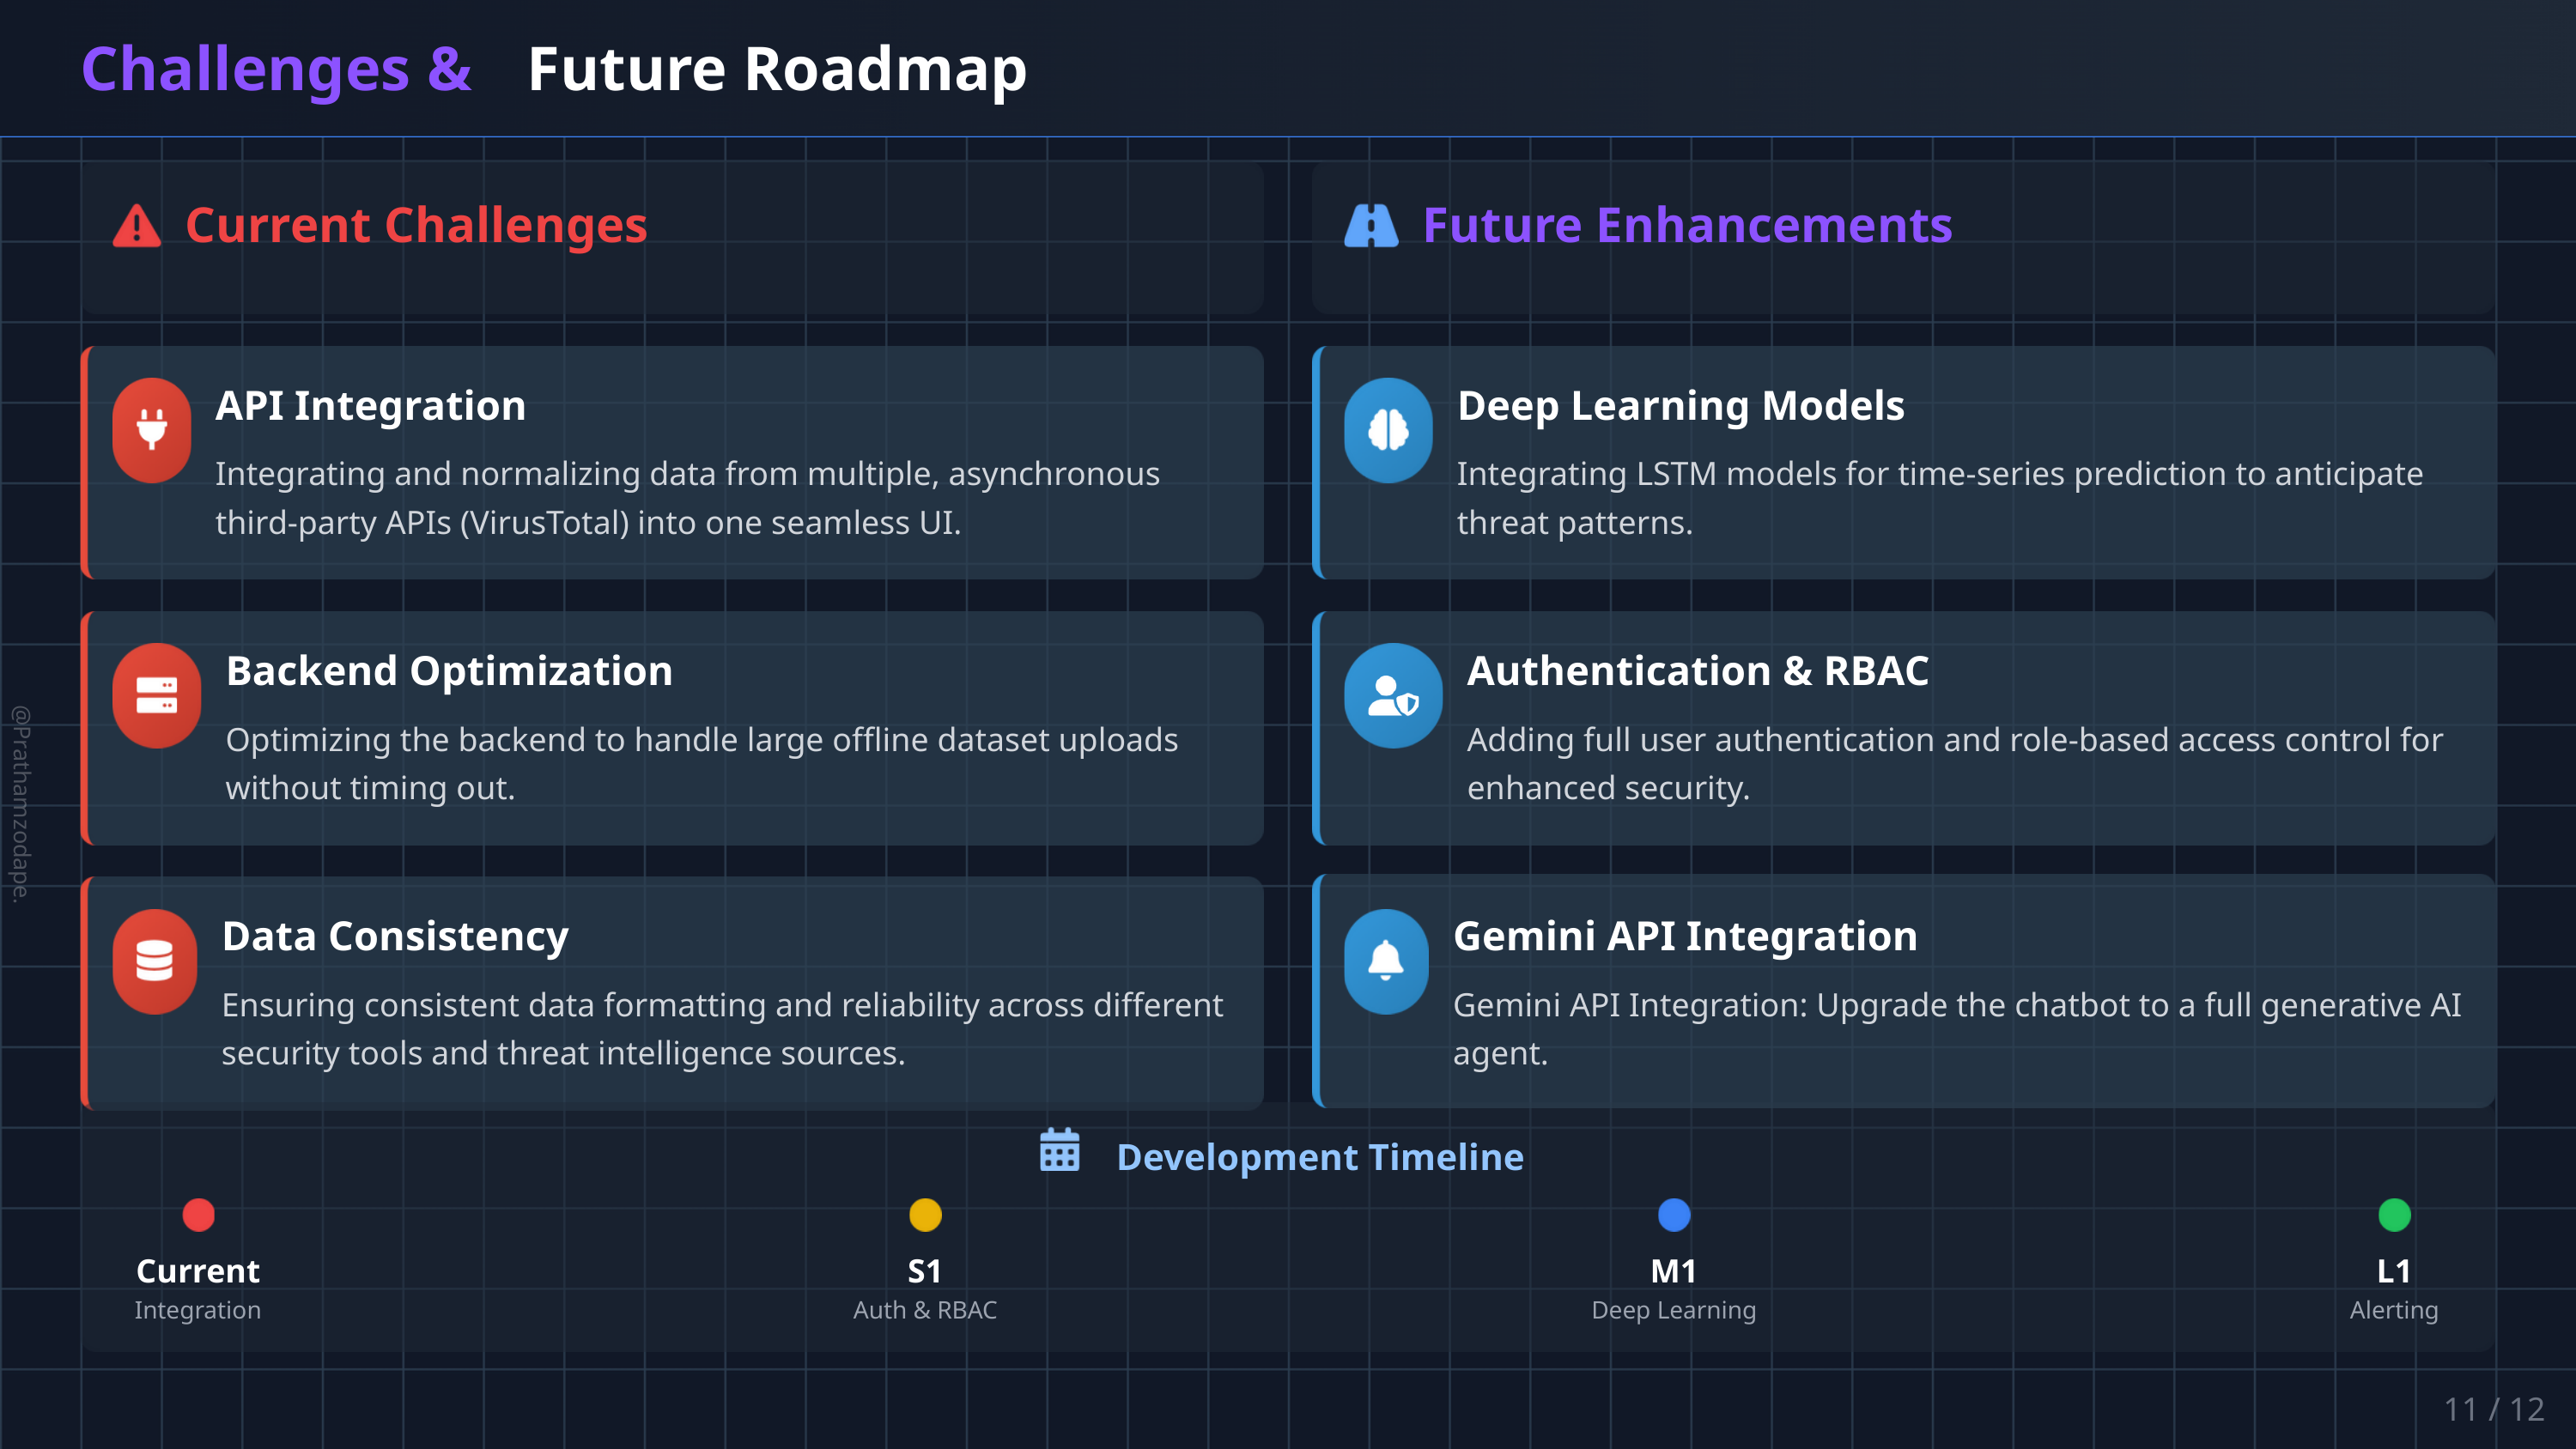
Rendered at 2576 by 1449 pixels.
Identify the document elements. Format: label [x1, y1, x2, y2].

text_box [80, 1102, 2496, 1353]
text_box [80, 345, 1265, 580]
text_box [1368, 933, 1406, 991]
text_box [137, 667, 178, 724]
text_box [1368, 402, 1409, 459]
text_box [1368, 667, 1419, 724]
text_box [112, 643, 202, 749]
text_box [80, 876, 1265, 1102]
text_box [1040, 1126, 1080, 1172]
text_box [0, 0, 2576, 137]
text_box [1658, 1198, 1691, 1232]
text_box [1344, 909, 1430, 1015]
text_box [112, 378, 191, 483]
text_box [1311, 345, 2496, 580]
text_box [1311, 161, 2496, 314]
text_box [0, 147, 2576, 1449]
text_box [137, 933, 173, 991]
text_box [1311, 611, 2496, 846]
text_box [112, 201, 161, 250]
text_box [1344, 201, 1400, 250]
text_box [181, 1198, 215, 1232]
text_box [1344, 643, 1443, 749]
text_box [1344, 378, 1433, 483]
text_box [112, 909, 197, 1015]
text_box [80, 161, 1265, 314]
text_box [80, 611, 1265, 846]
text_box [2379, 1198, 2412, 1232]
text_box [137, 402, 167, 459]
text_box [1311, 874, 2496, 1108]
text_box [909, 1198, 943, 1232]
